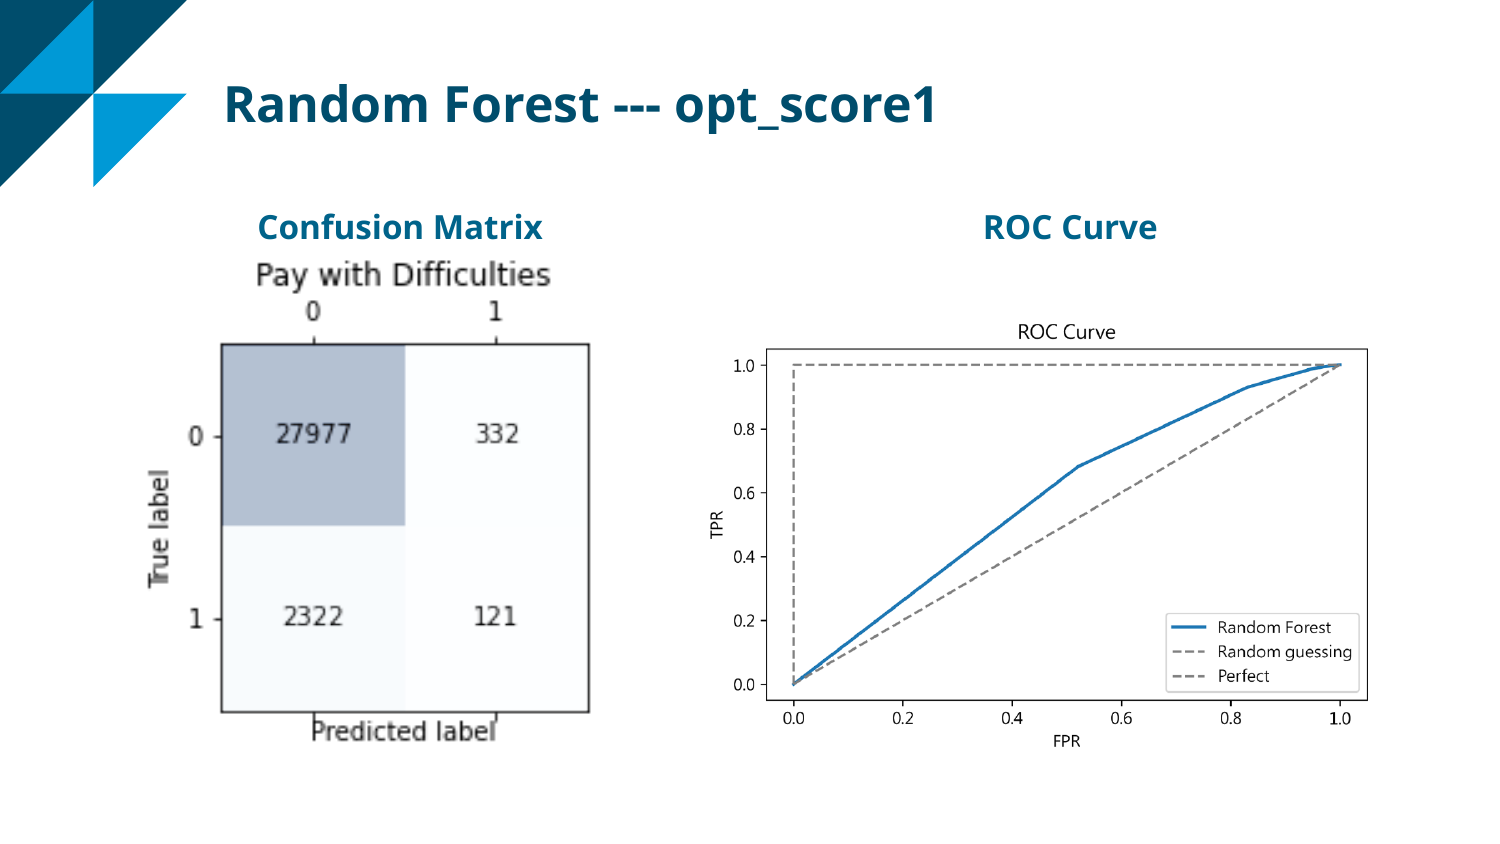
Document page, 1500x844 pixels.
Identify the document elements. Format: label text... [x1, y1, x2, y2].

text_box Random Forest --- opt_score1 [208, 65, 1248, 141]
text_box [0, 0, 187, 188]
picture [103, 234, 644, 774]
text_box ROC Curve [968, 199, 1174, 254]
text_box Confusion Matrix [242, 199, 559, 232]
picture [697, 312, 1378, 762]
